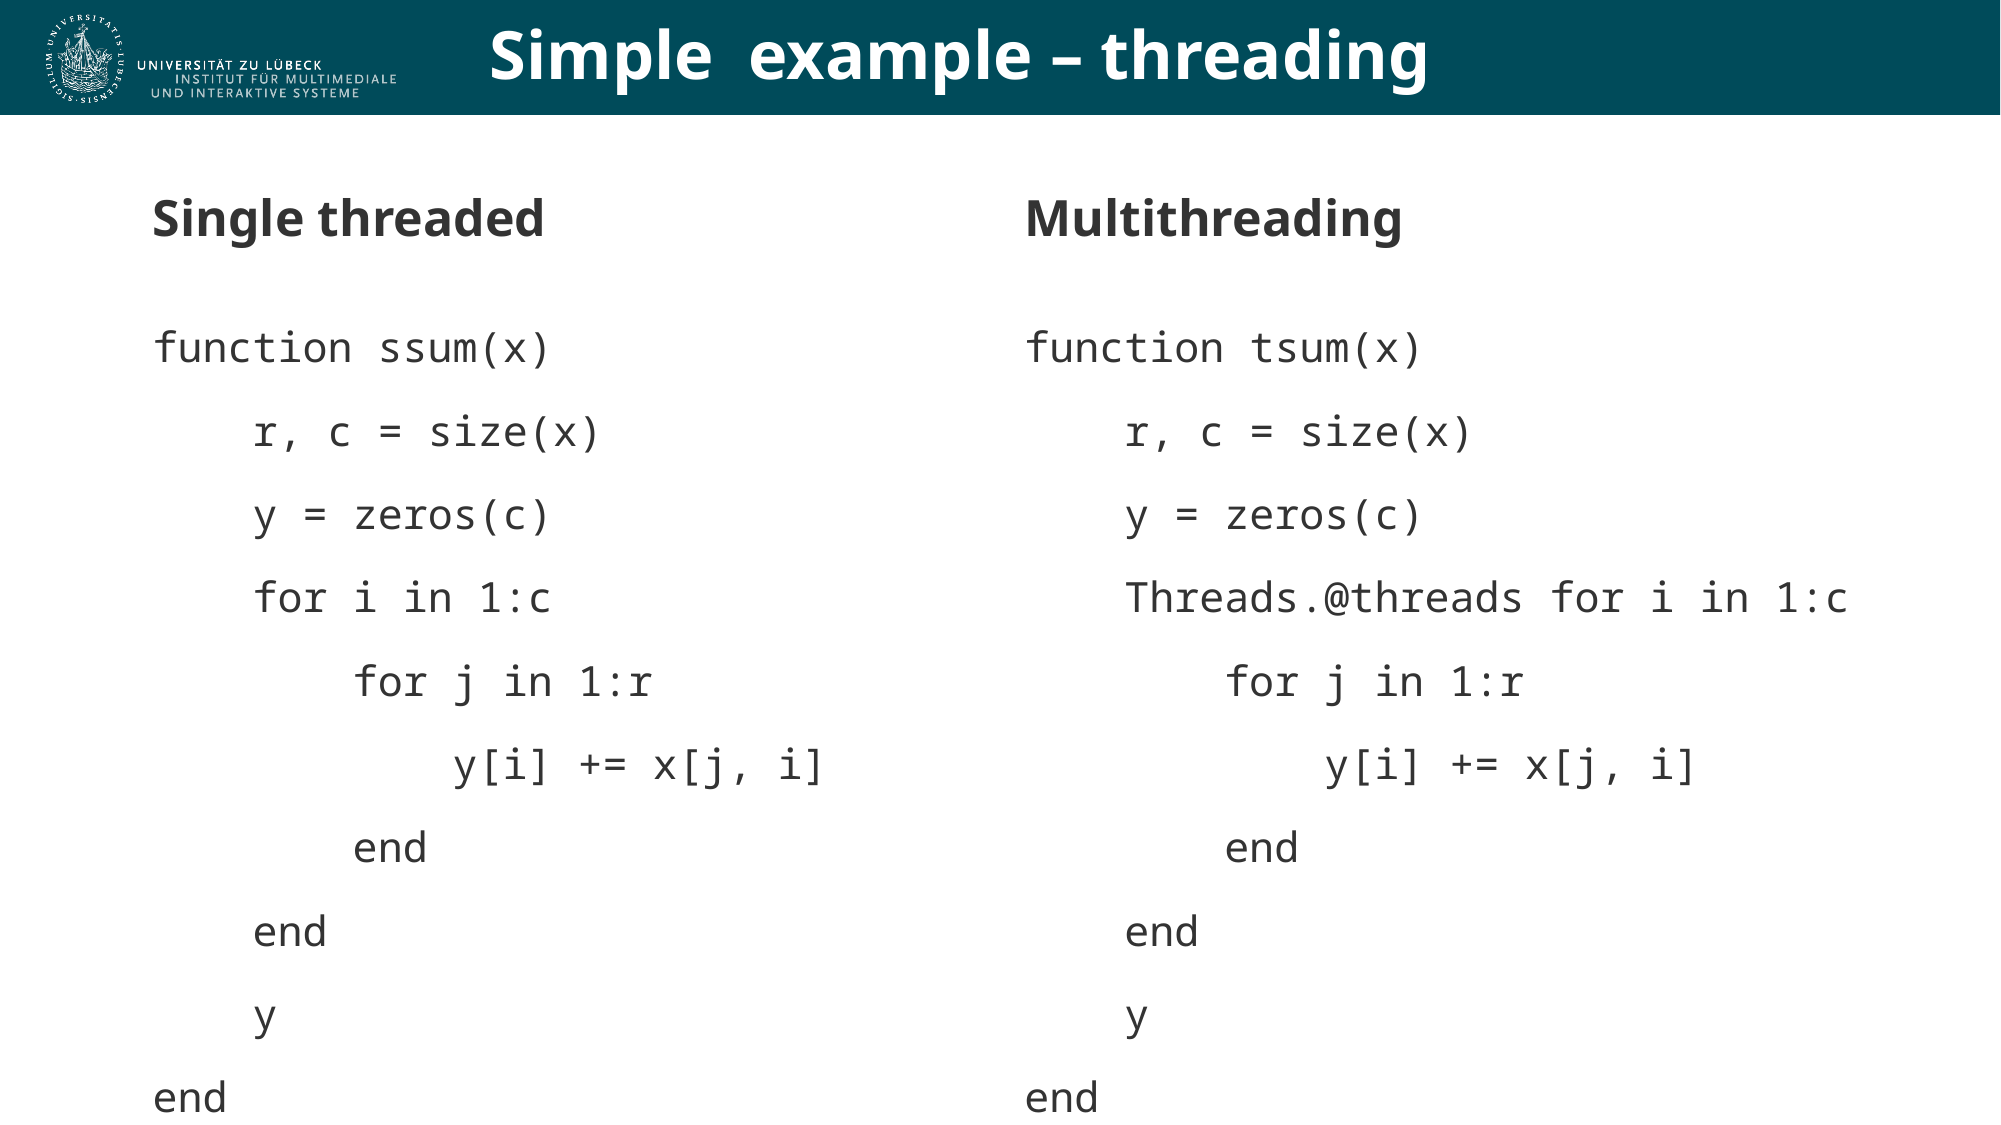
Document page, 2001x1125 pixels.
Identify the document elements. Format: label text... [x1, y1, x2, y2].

list Single threaded [137, 162, 984, 255]
title Simple example – threading [474, 0, 1863, 116]
list Multithreading [1009, 162, 1860, 255]
list function tsum(x) r, c = size(x) y = zeros(c) Threads.@threads for i in 1:c for j in 1:r y[i] += x[j, i] end end y end [1009, 301, 1997, 906]
picture [46, 14, 397, 103]
list function ssum(x) r, c = size(x) y = zeros(c) for i in 1:c for j in 1:r y[i] += x[j, i] end end y end [137, 301, 984, 1016]
